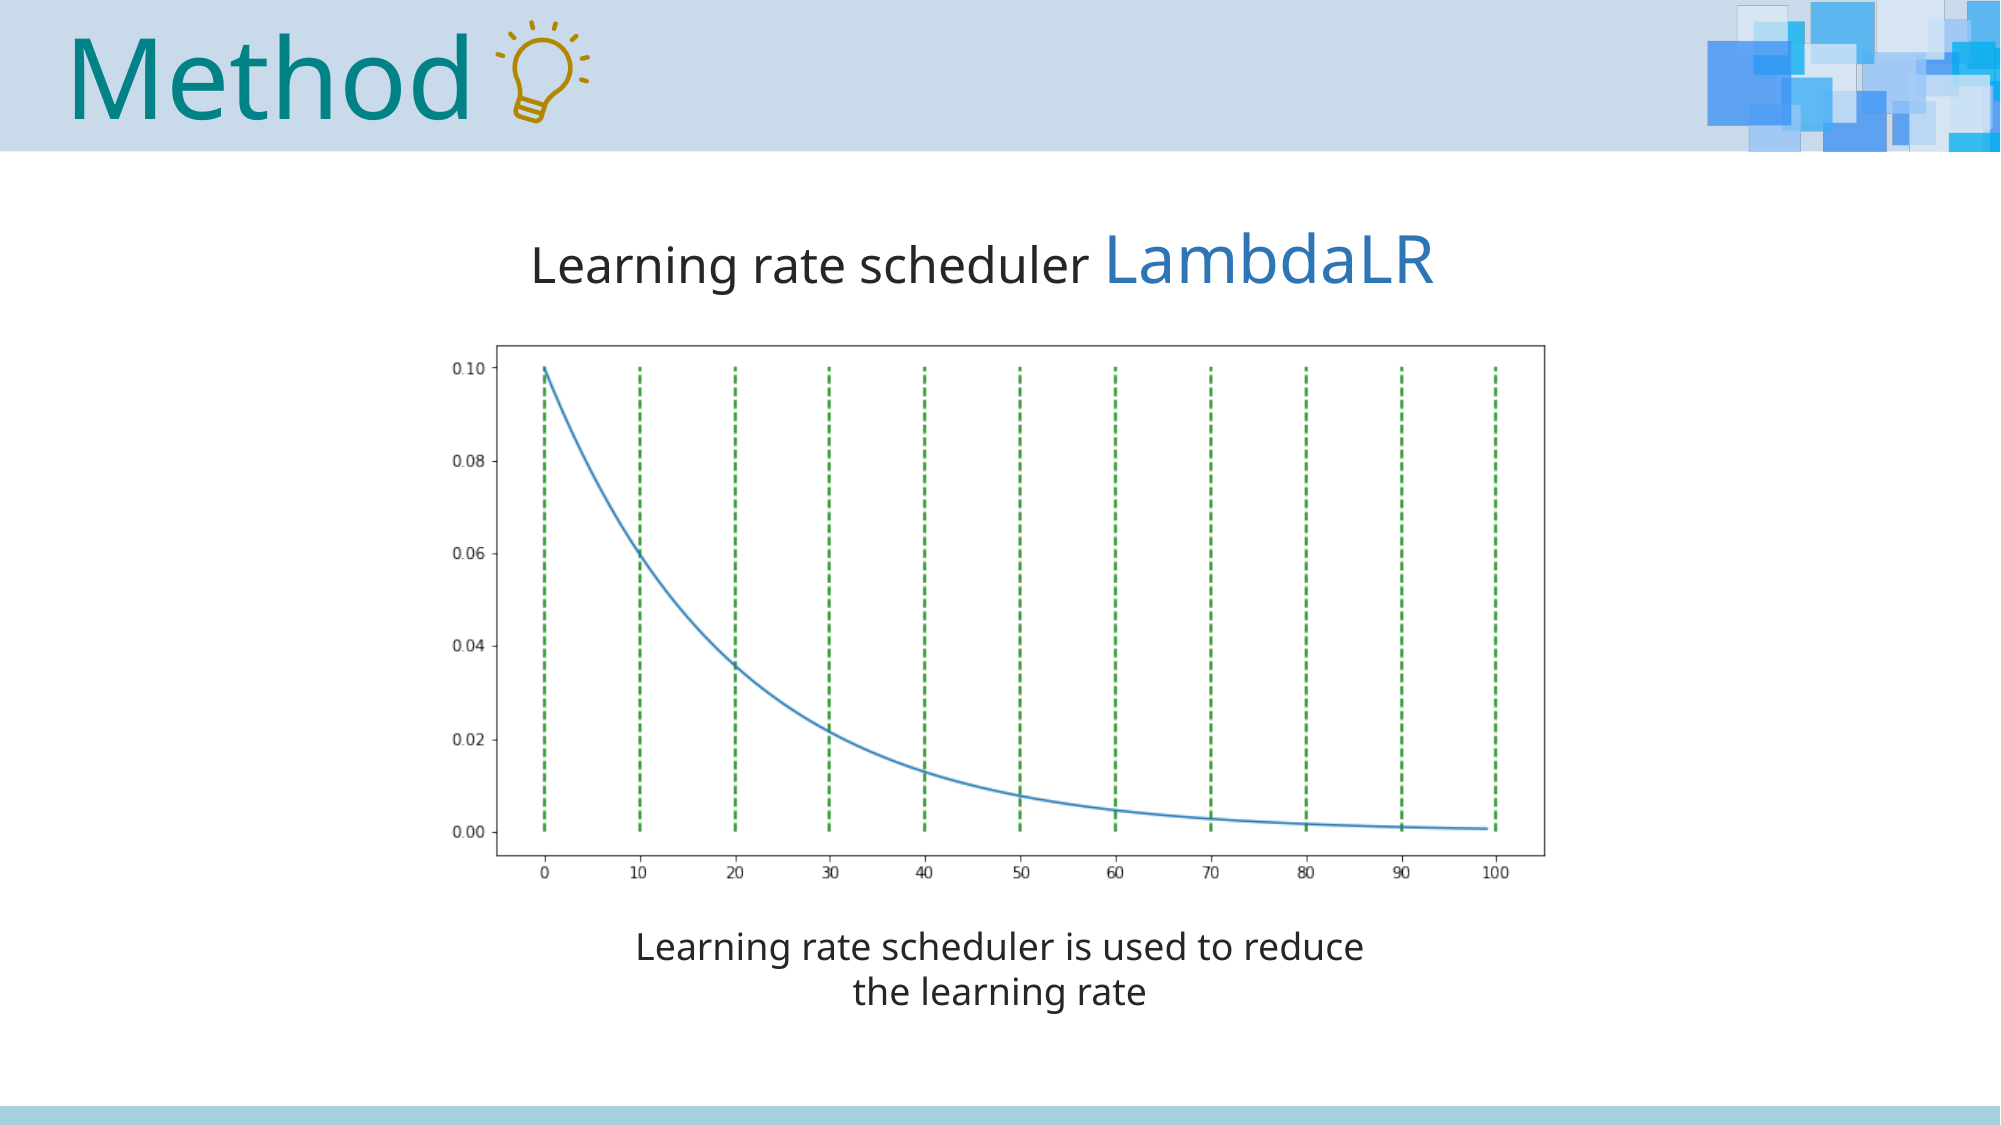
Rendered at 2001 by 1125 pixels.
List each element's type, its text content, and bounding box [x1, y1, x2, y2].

picture [489, 19, 593, 123]
text_box Method [0, 0, 541, 150]
picture [1706, 0, 2001, 152]
picture [440, 328, 1560, 893]
text_box Learning rate scheduler is used to reduce the learning rate [617, 915, 1383, 1021]
text_box [0, 0, 1706, 152]
text_box Learning rate scheduler LambdaLR [355, 209, 1610, 305]
text_box [0, 1105, 2000, 1125]
